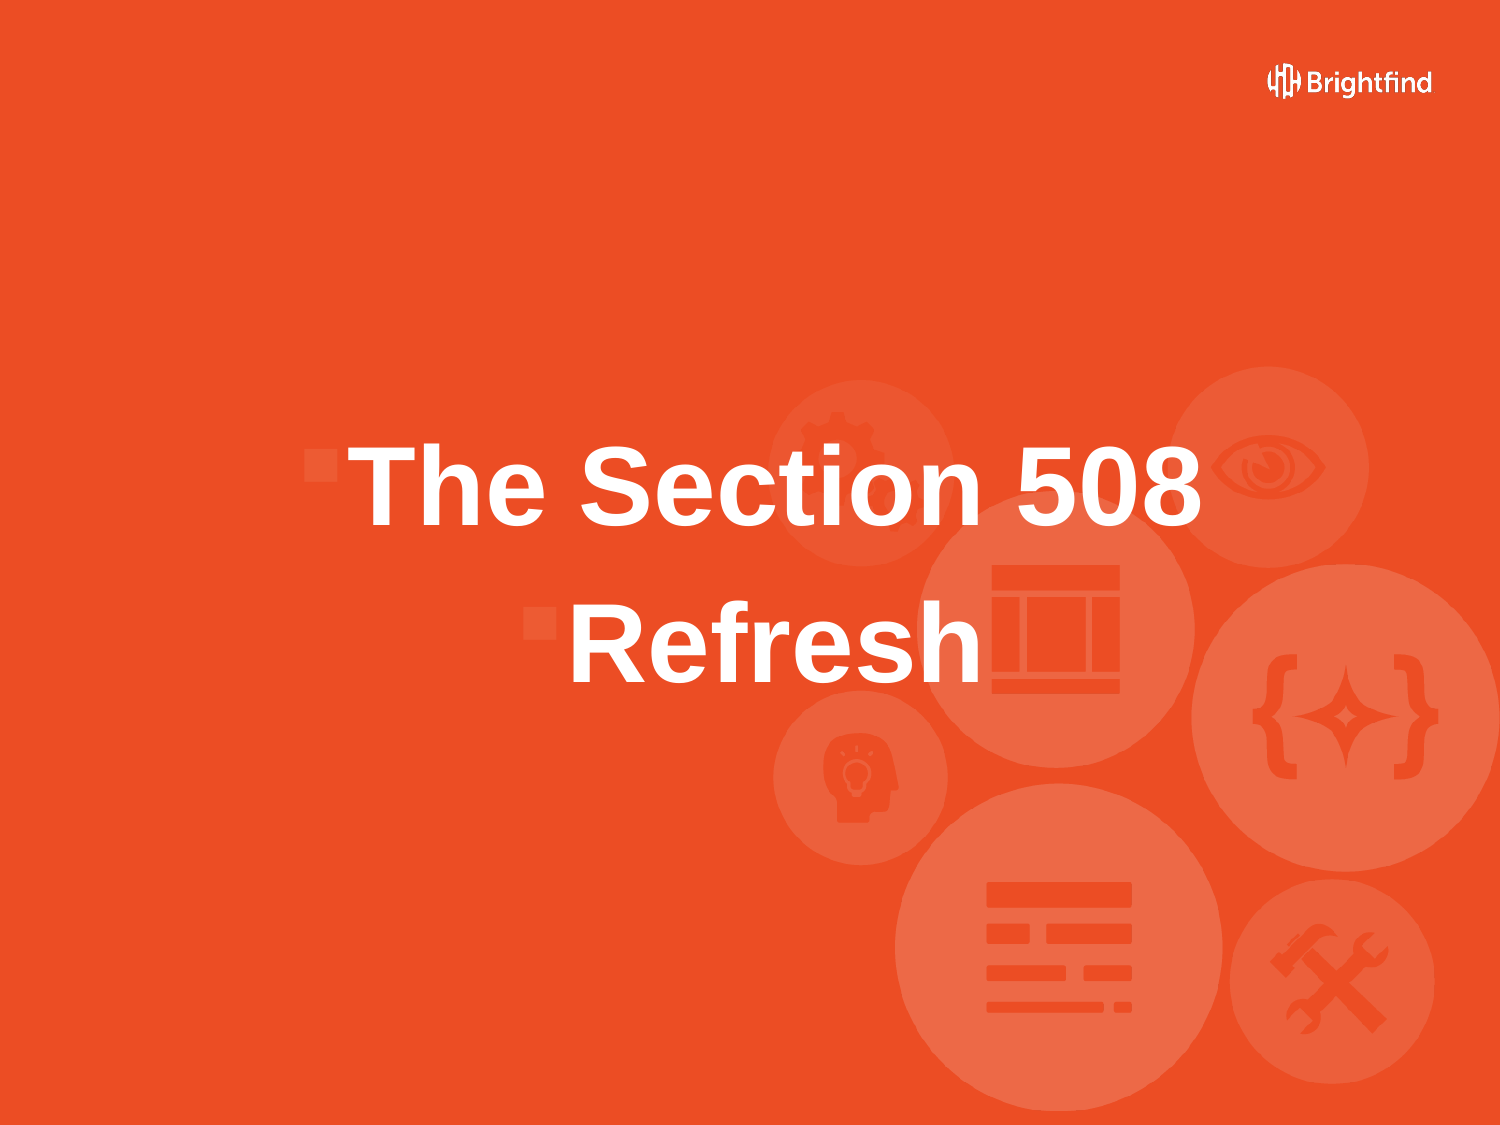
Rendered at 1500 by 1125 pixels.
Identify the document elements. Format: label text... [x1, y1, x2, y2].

list The Section 508 Refresh [71, 387, 1429, 731]
